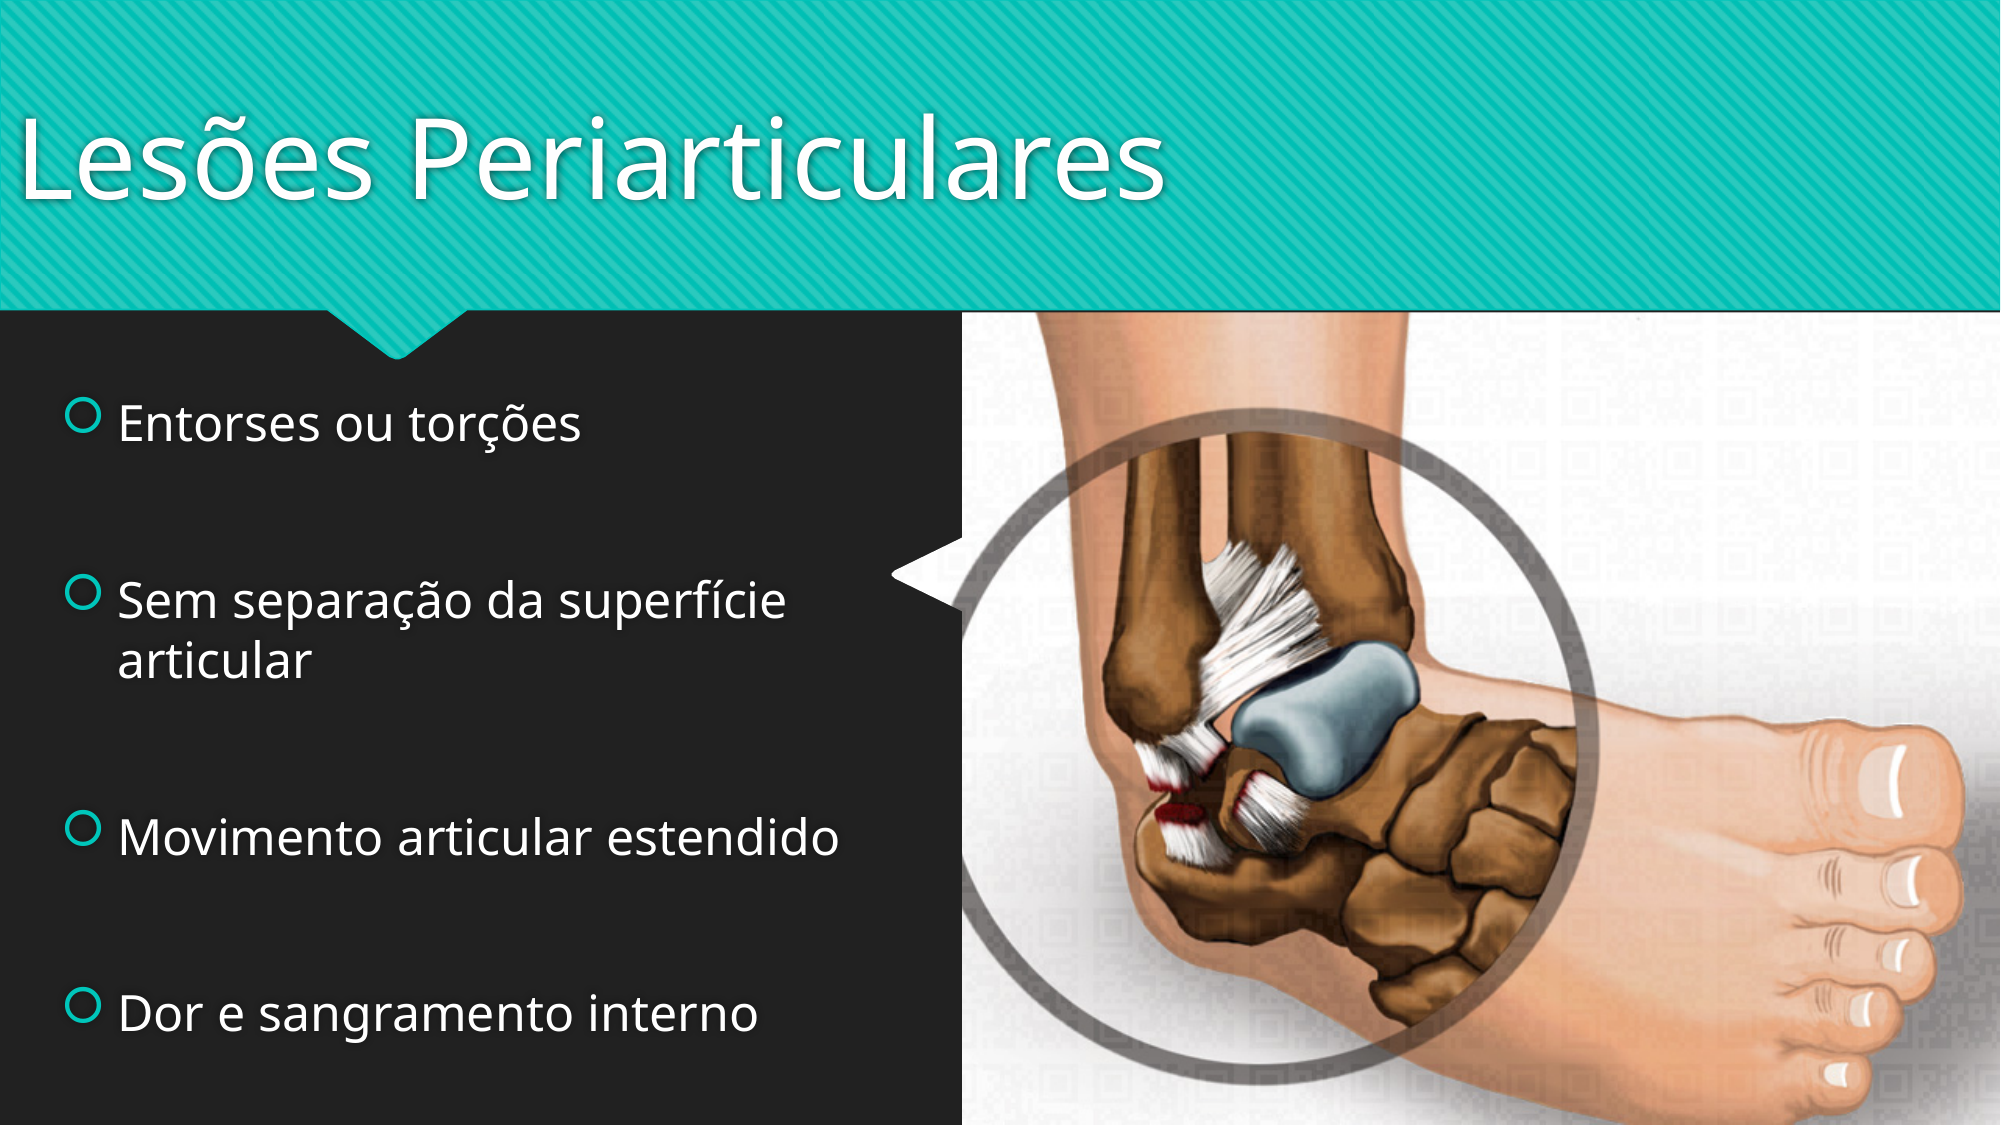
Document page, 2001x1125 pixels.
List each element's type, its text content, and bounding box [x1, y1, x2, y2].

list Entorses ou torções Sem separação da superfície articular Movimento articular estendido Dor e sangramento interno [45, 358, 891, 1075]
title Lesões Periarticulares [0, 0, 2000, 309]
picture [891, 312, 2000, 1125]
